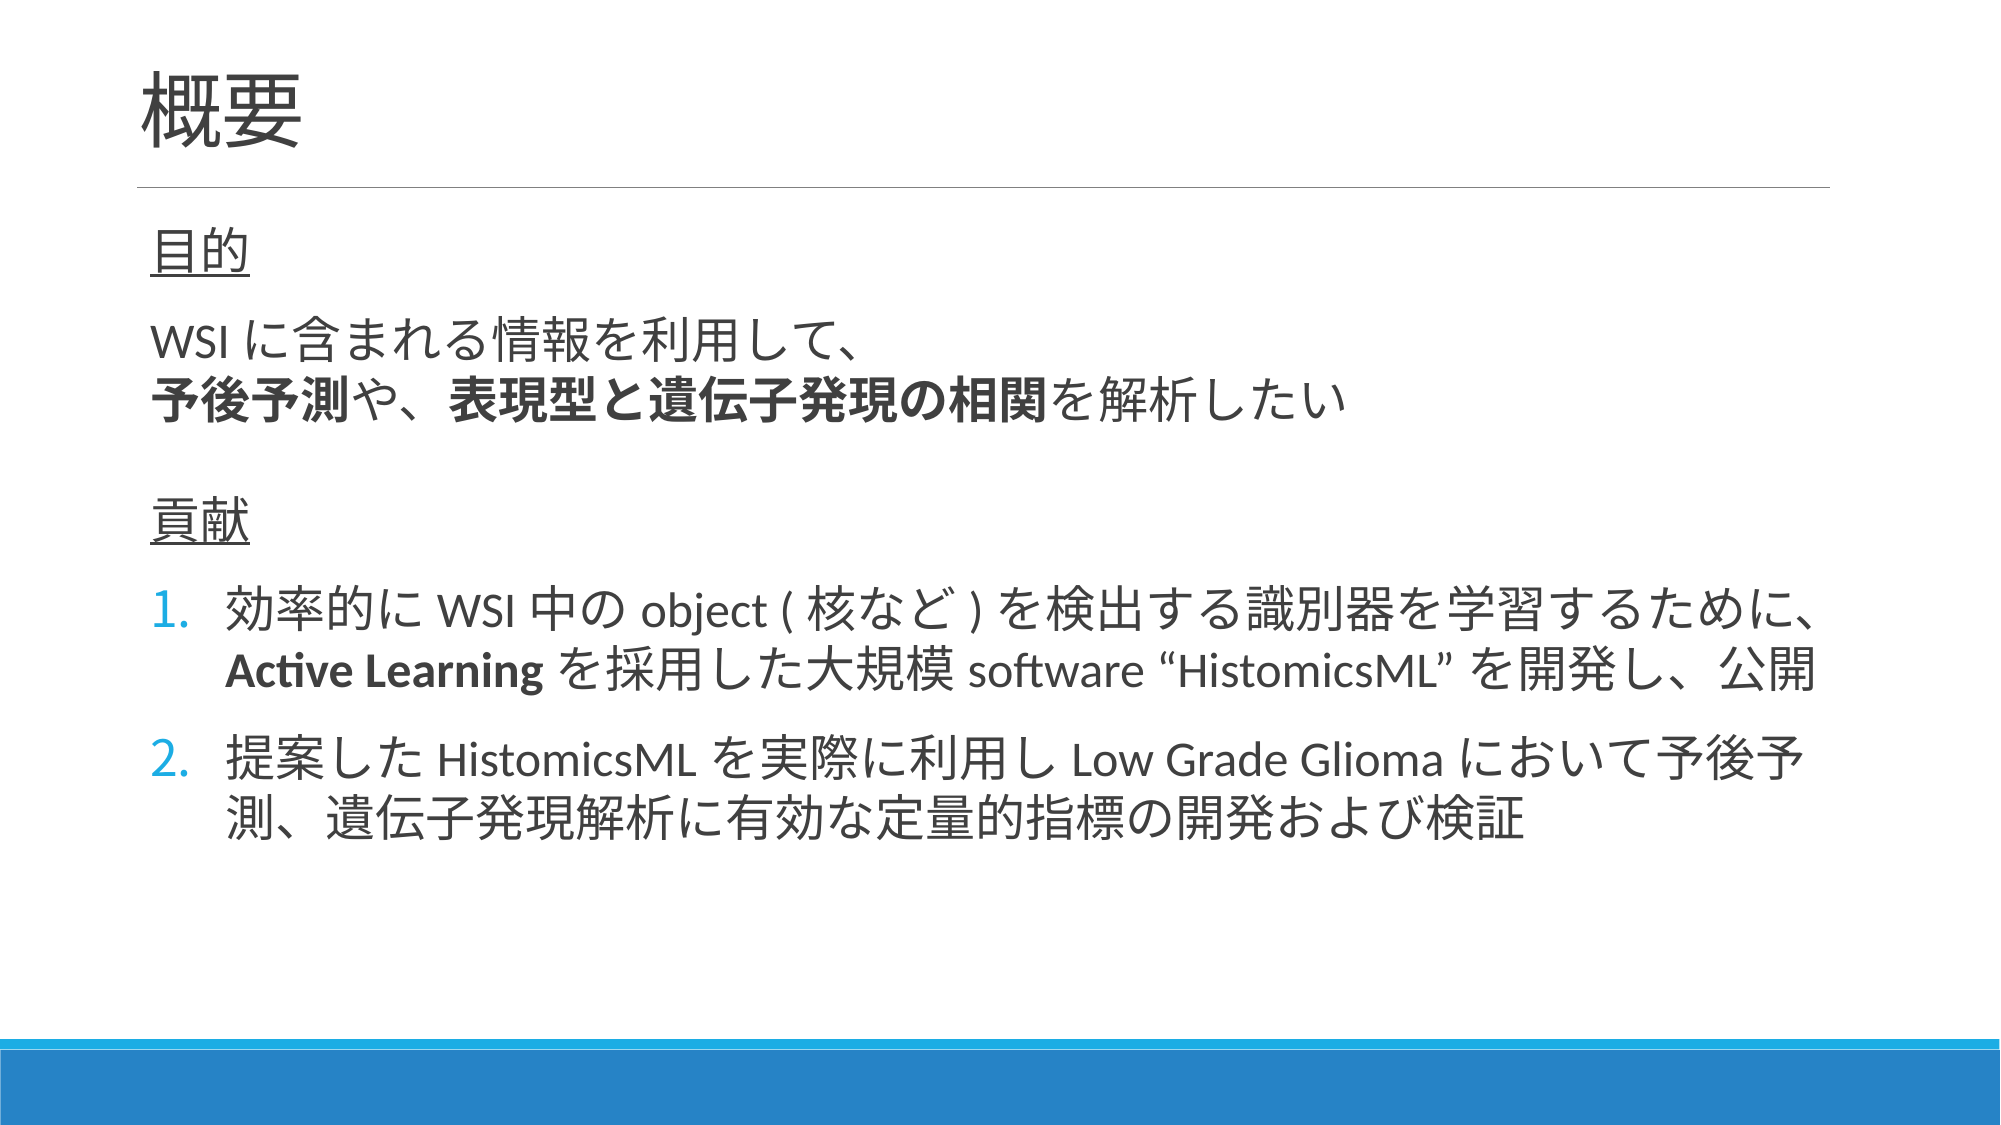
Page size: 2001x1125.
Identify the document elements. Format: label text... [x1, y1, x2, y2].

title 概要 [124, 46, 1840, 167]
list 目的 WSIに含まれる情報を利用して、 予後予測や、表現型と遺伝子発現の相関を解析したい 貢献 効率的にWSI中のobject (核など)を検出する識別器を学習するために、 Active Learningを採用した大規模software “HistomicsML”を開発し、公開 提案したHistomicsMLを実際に利用しLow Grade Gliomaにおいて予後予測、遺伝子発現解析に有効な定量的指標の開発および検証 [132, 212, 1849, 949]
